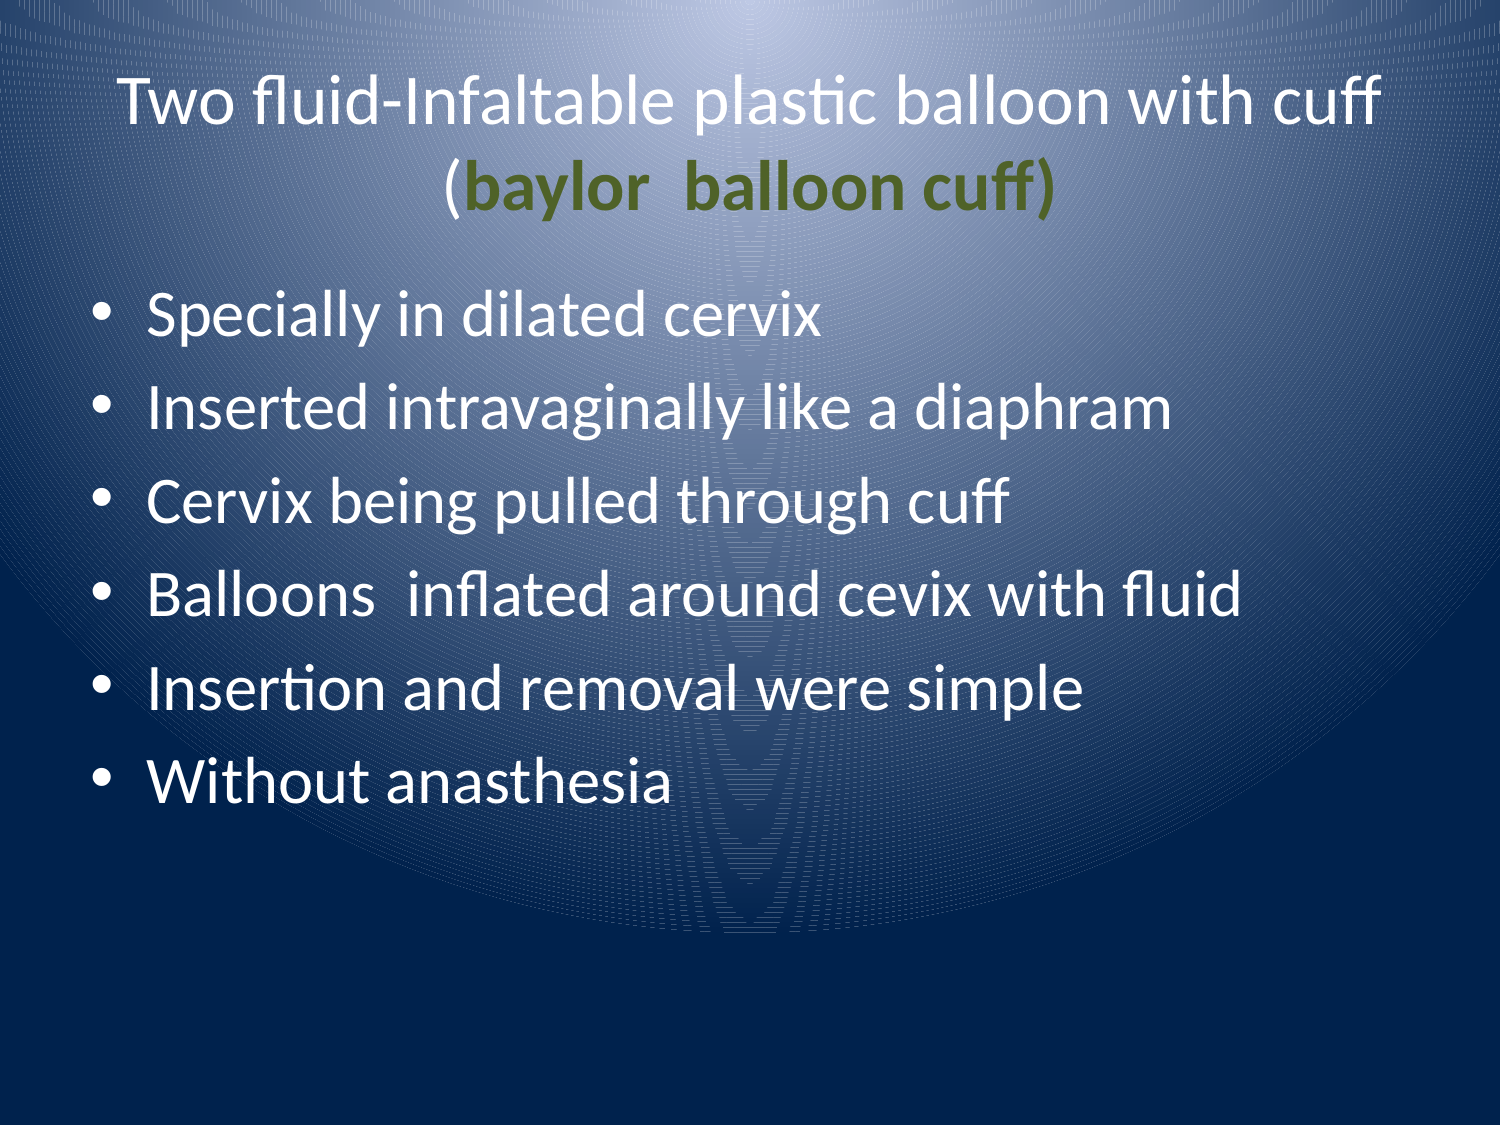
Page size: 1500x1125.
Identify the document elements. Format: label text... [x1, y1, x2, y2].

list Specially in dilated cervix Inserted intravaginally like a diaphram Cervix being pulled through cuff Balloons inflated around cevix with fluid Insertion and removal were simple Without anasthesia [75, 262, 1425, 1005]
title Two fluid-Infaltable plastic balloon with cuff (baylor balloon cuff) [75, 45, 1425, 233]
